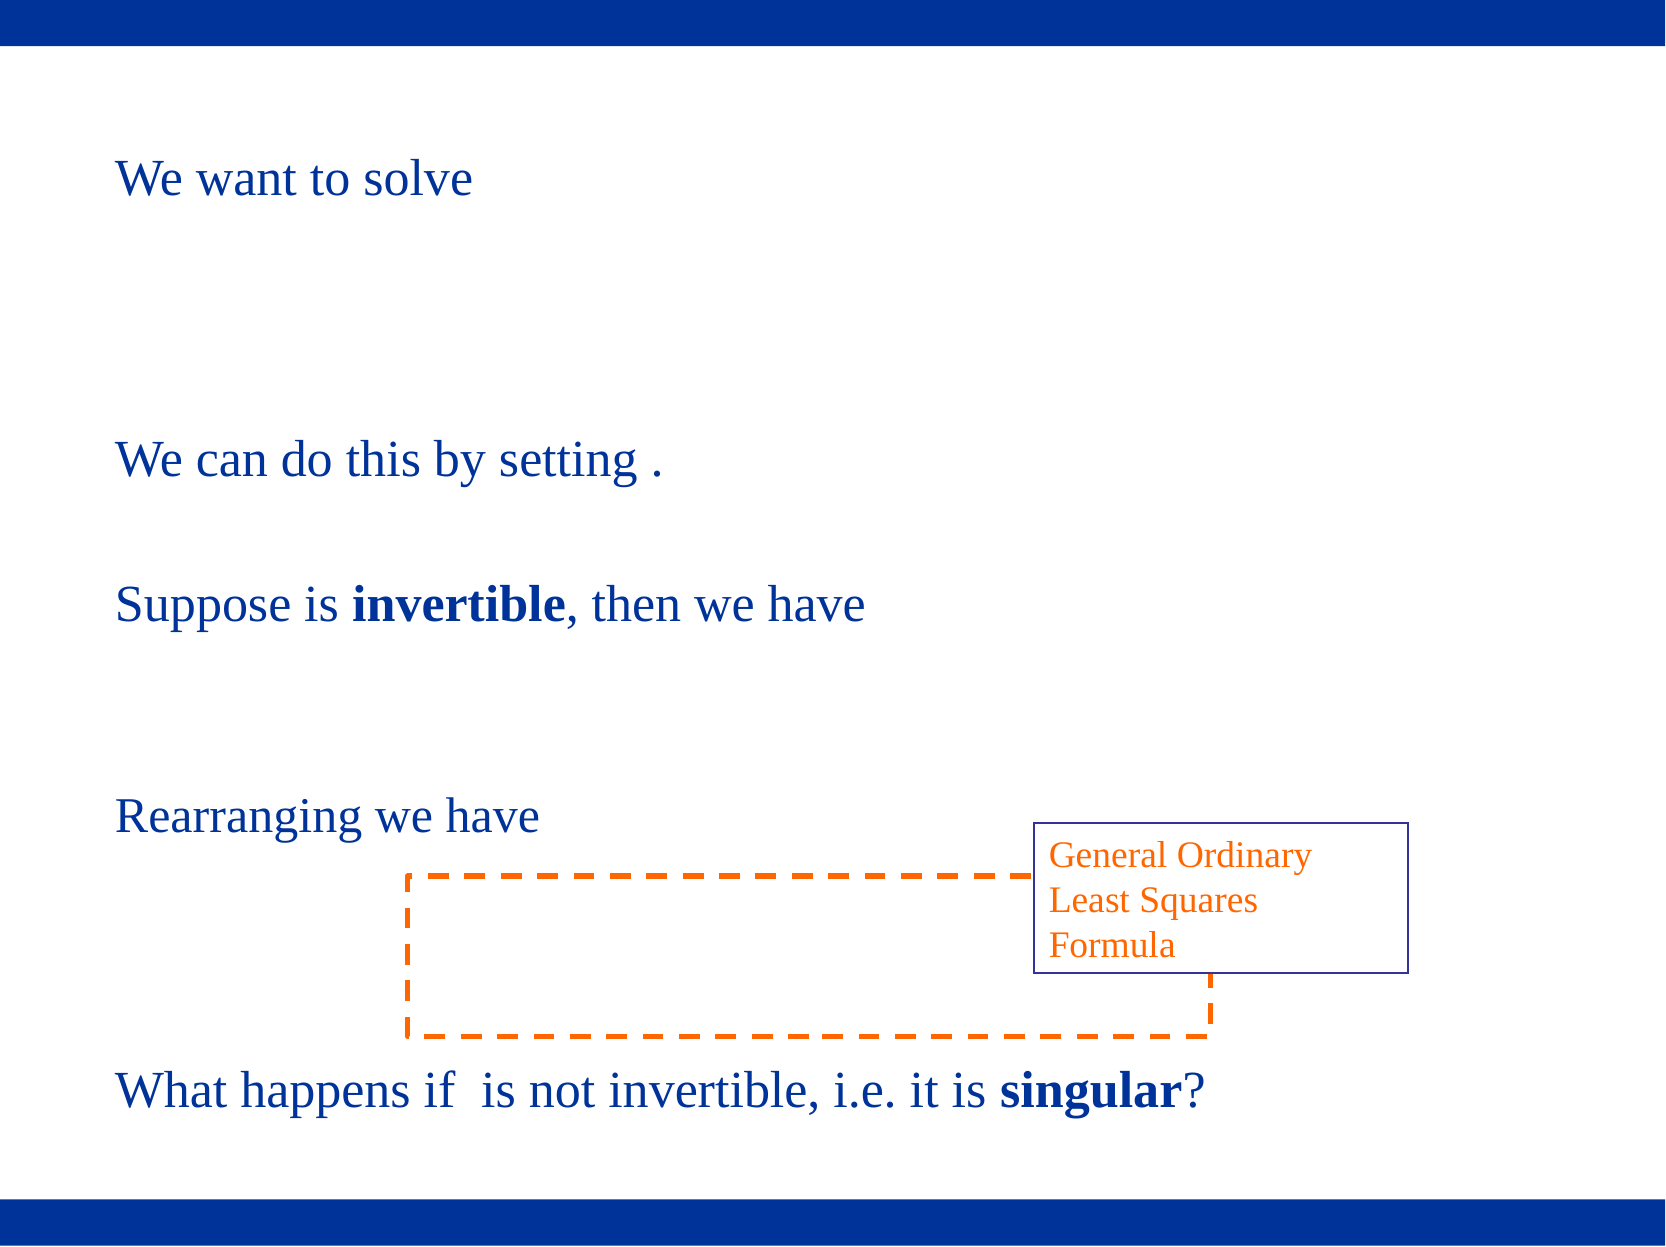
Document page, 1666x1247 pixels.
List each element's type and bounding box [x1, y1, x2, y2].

text_box [407, 822, 1409, 1037]
footer [575, 1151, 1103, 1235]
